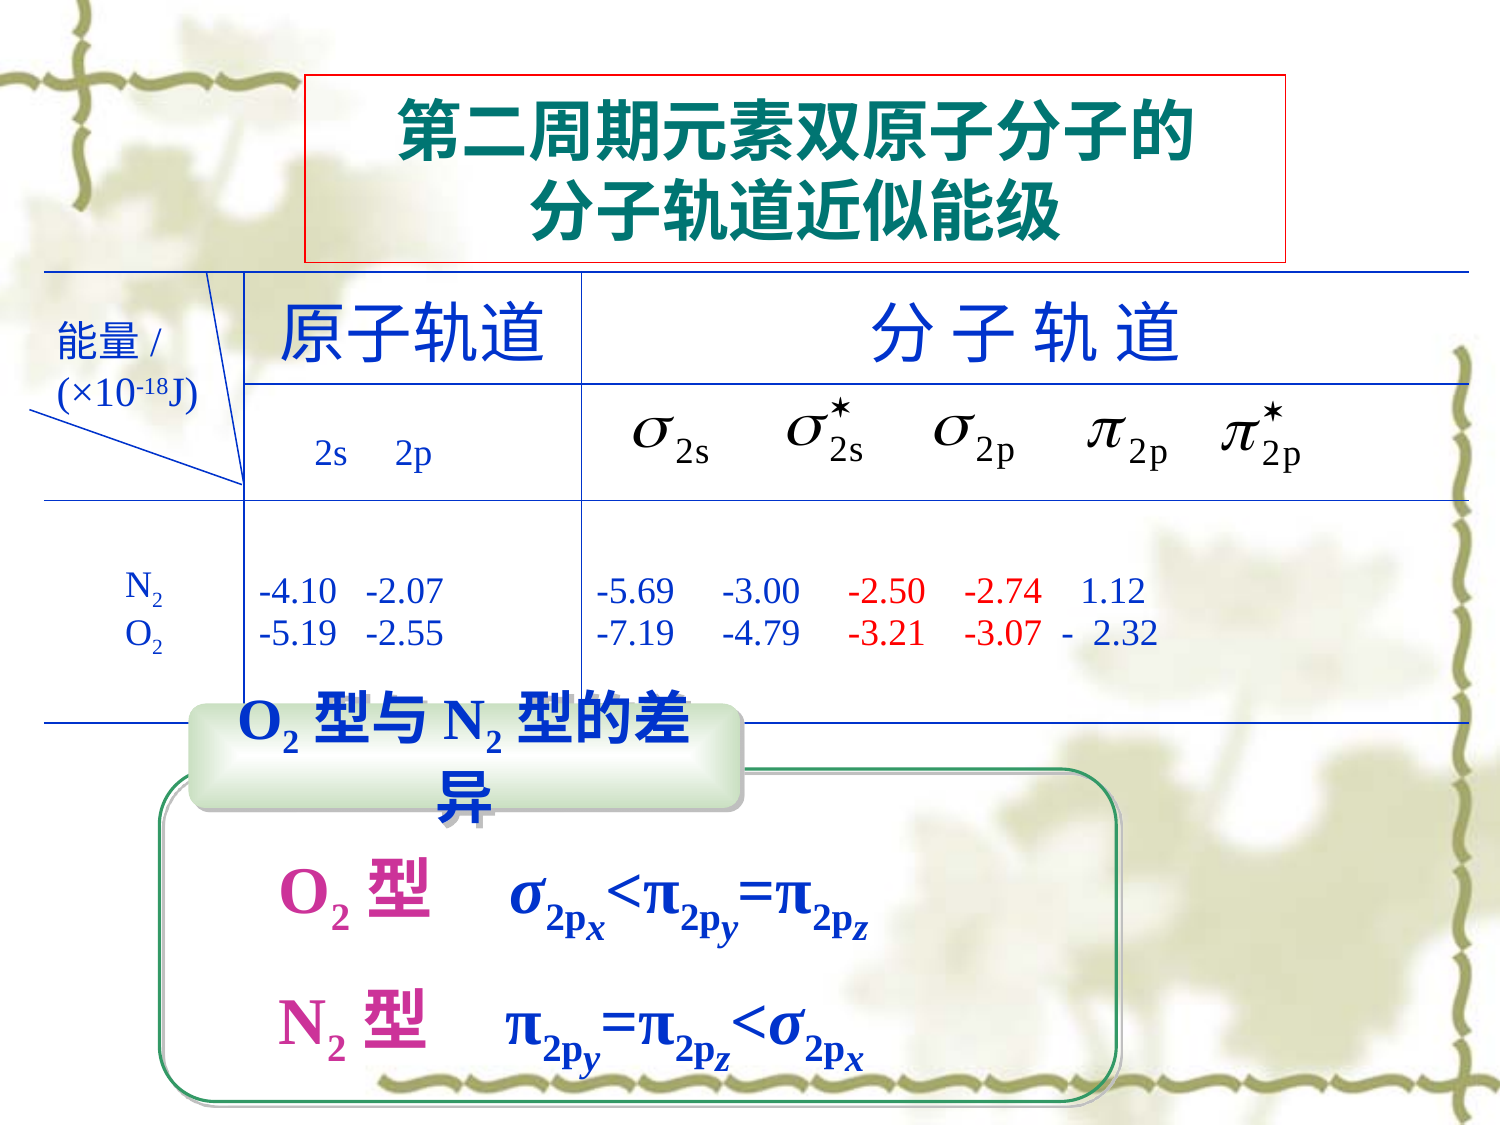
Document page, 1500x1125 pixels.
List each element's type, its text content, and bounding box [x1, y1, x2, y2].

text_box 第二周期元素双原子分子的 分子轨道近似能级 [305, 75, 1286, 263]
table_cell N2 O2 [44, 501, 243, 722]
table_header [44, 273, 243, 307]
table_header 原子轨道 [245, 273, 581, 383]
table_header 分 子 轨 道 [582, 273, 1469, 383]
text_box 能量/ (×10-18J) [41, 307, 280, 423]
table_cell -4.10 -2.07 -5.19 -2.55 [245, 501, 581, 703]
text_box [159, 709, 1117, 1102]
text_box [1081, 384, 1182, 485]
table_cell 2s 2p [245, 385, 581, 500]
table_cell -5.69 -3.00 -2.50 -2.74 1.12 -7.19 -4.79 -3.21 -3.07 - 2.32 [582, 501, 1469, 722]
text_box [778, 376, 894, 488]
picture [0, 0, 1500, 1125]
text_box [924, 382, 1047, 488]
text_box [1214, 381, 1336, 498]
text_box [624, 384, 719, 480]
table_header [44, 423, 243, 500]
table_cell [582, 385, 1469, 500]
